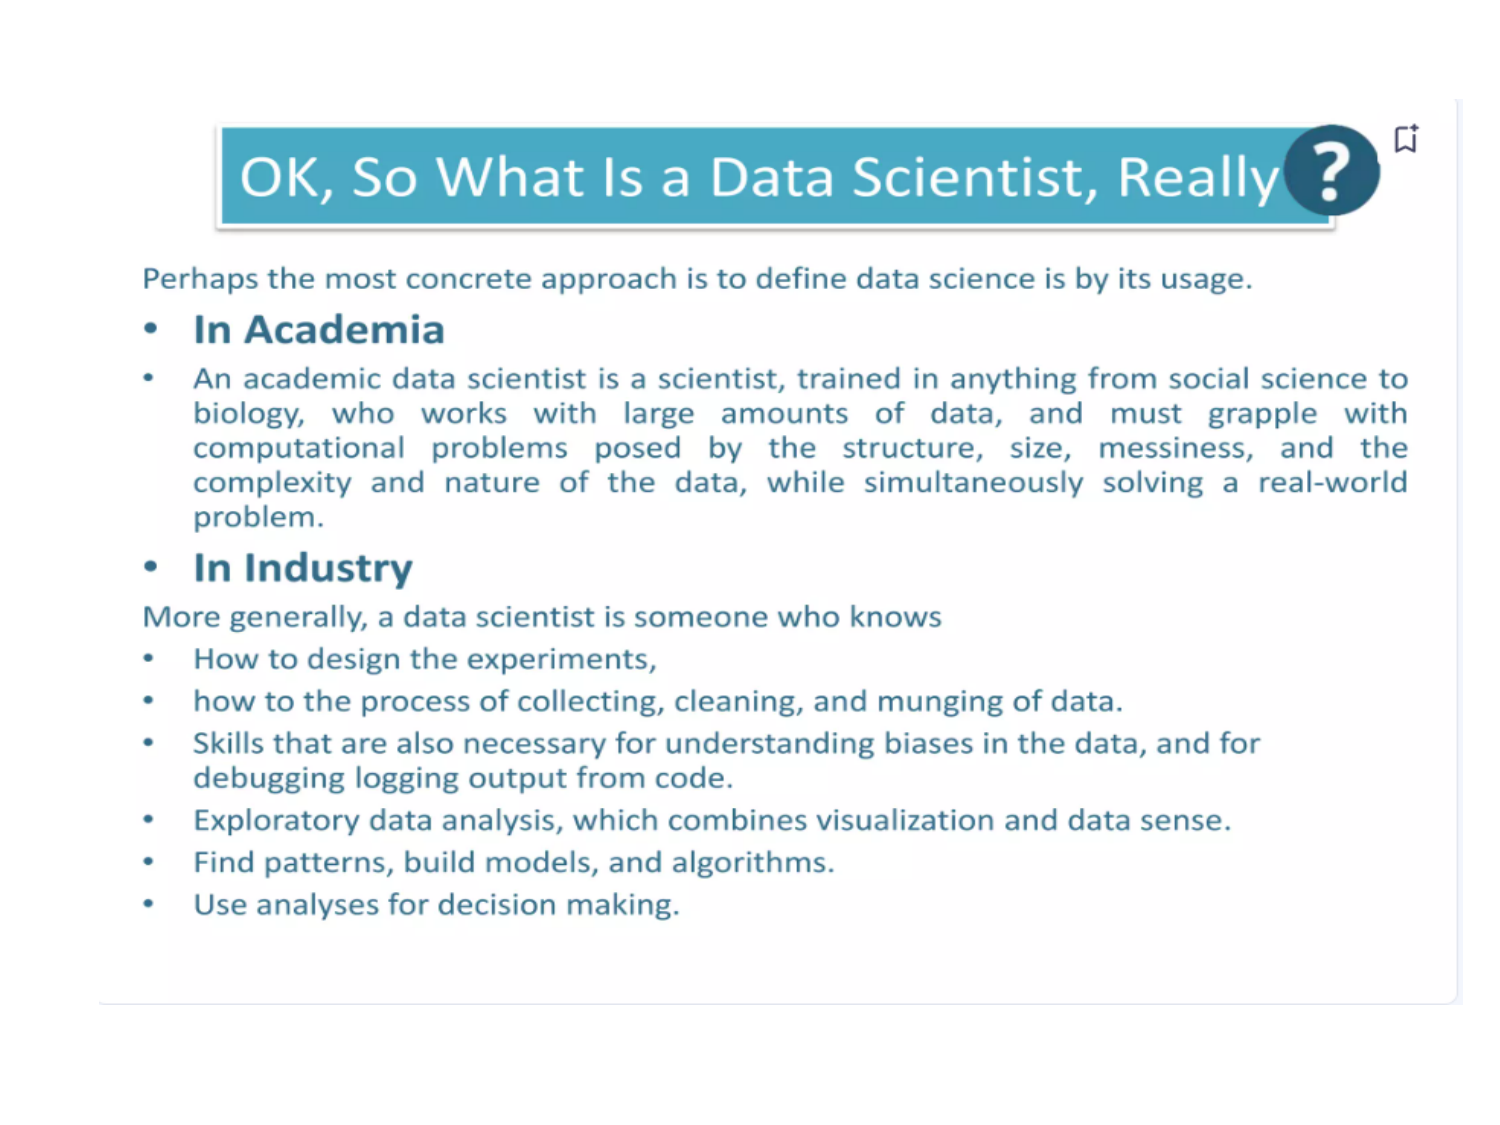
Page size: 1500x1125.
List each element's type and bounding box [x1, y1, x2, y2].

list [99, 99, 1463, 1006]
